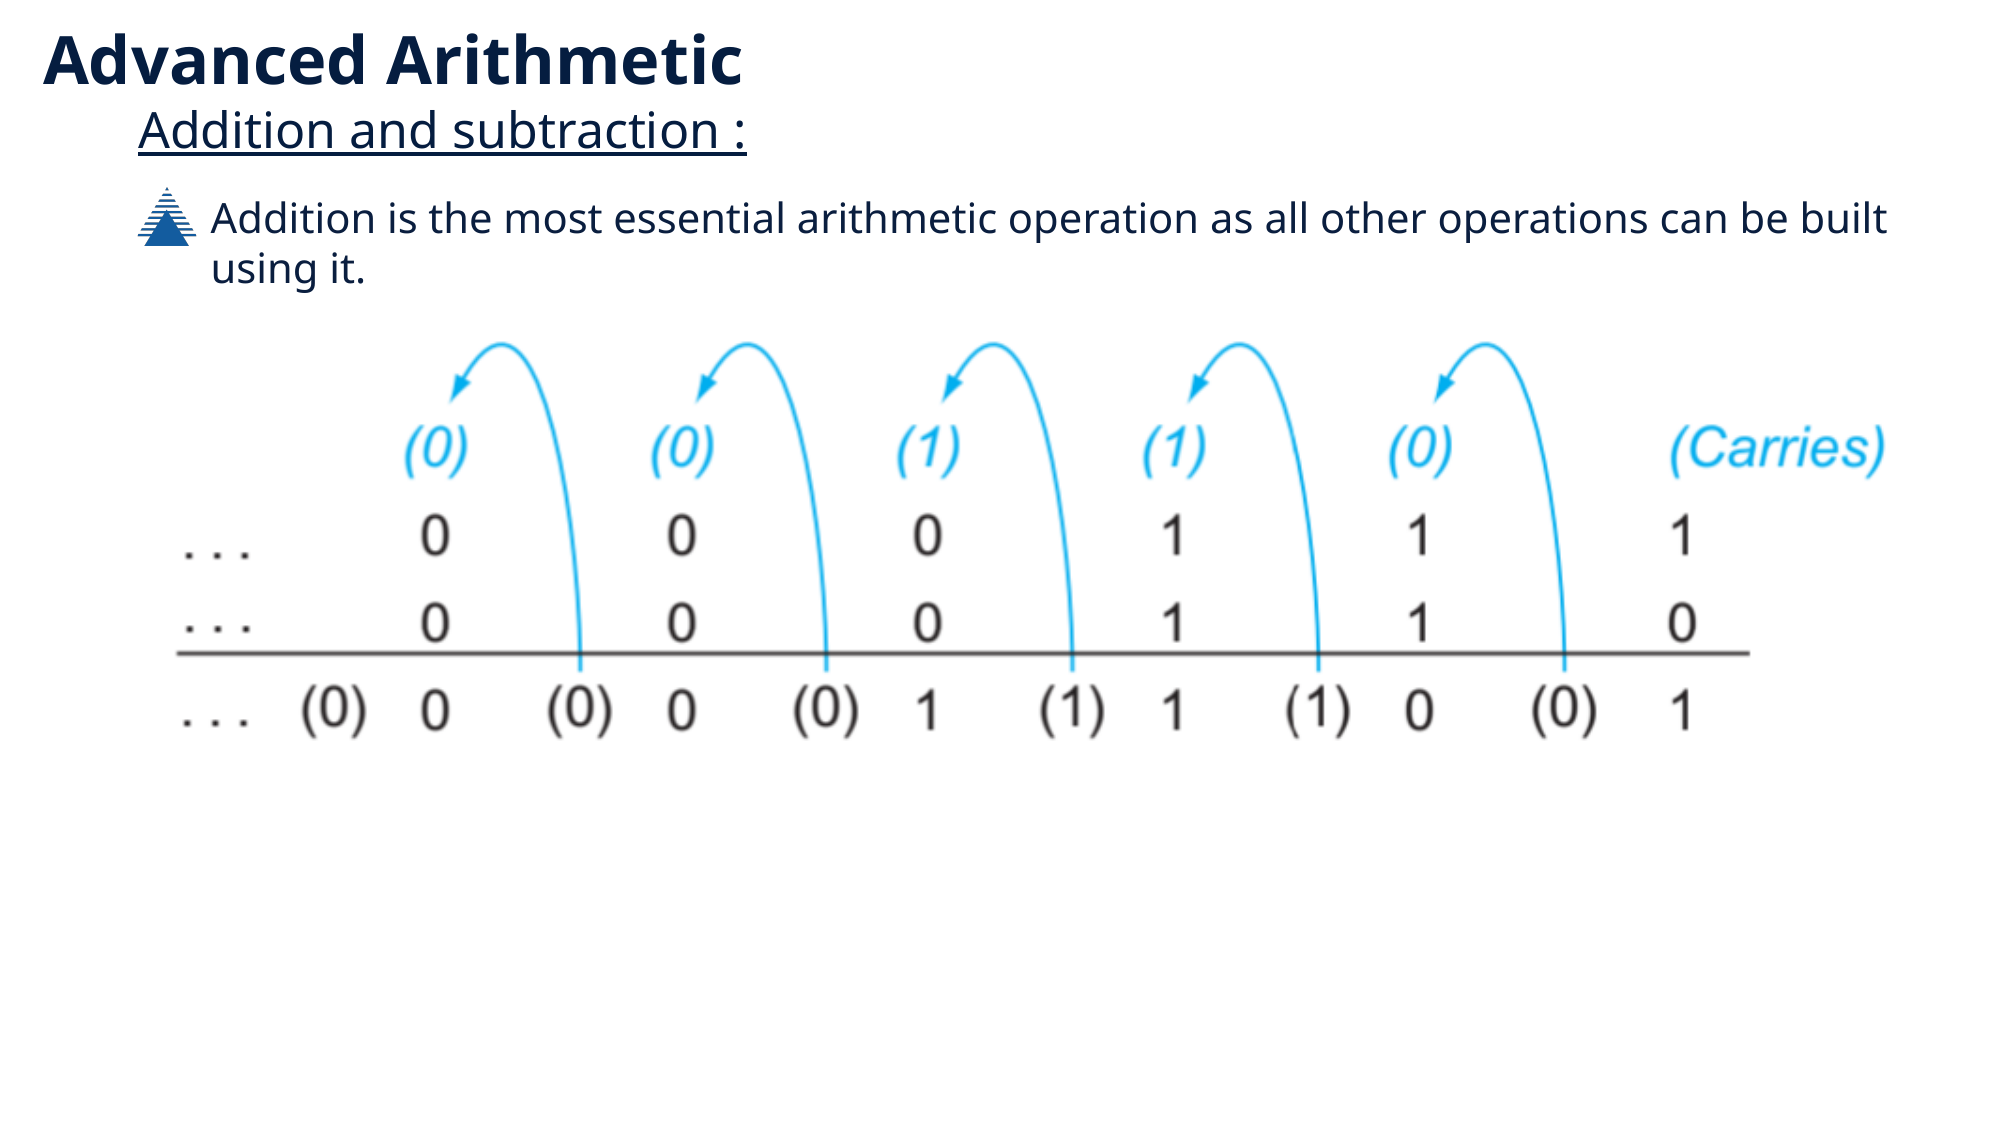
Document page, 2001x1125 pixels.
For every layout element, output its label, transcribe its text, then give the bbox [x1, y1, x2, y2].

text_box Advanced Arithmetic [28, 10, 1229, 105]
picture [122, 312, 1942, 769]
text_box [137, 183, 2000, 251]
text_box Addition and subtraction : [123, 97, 1596, 184]
